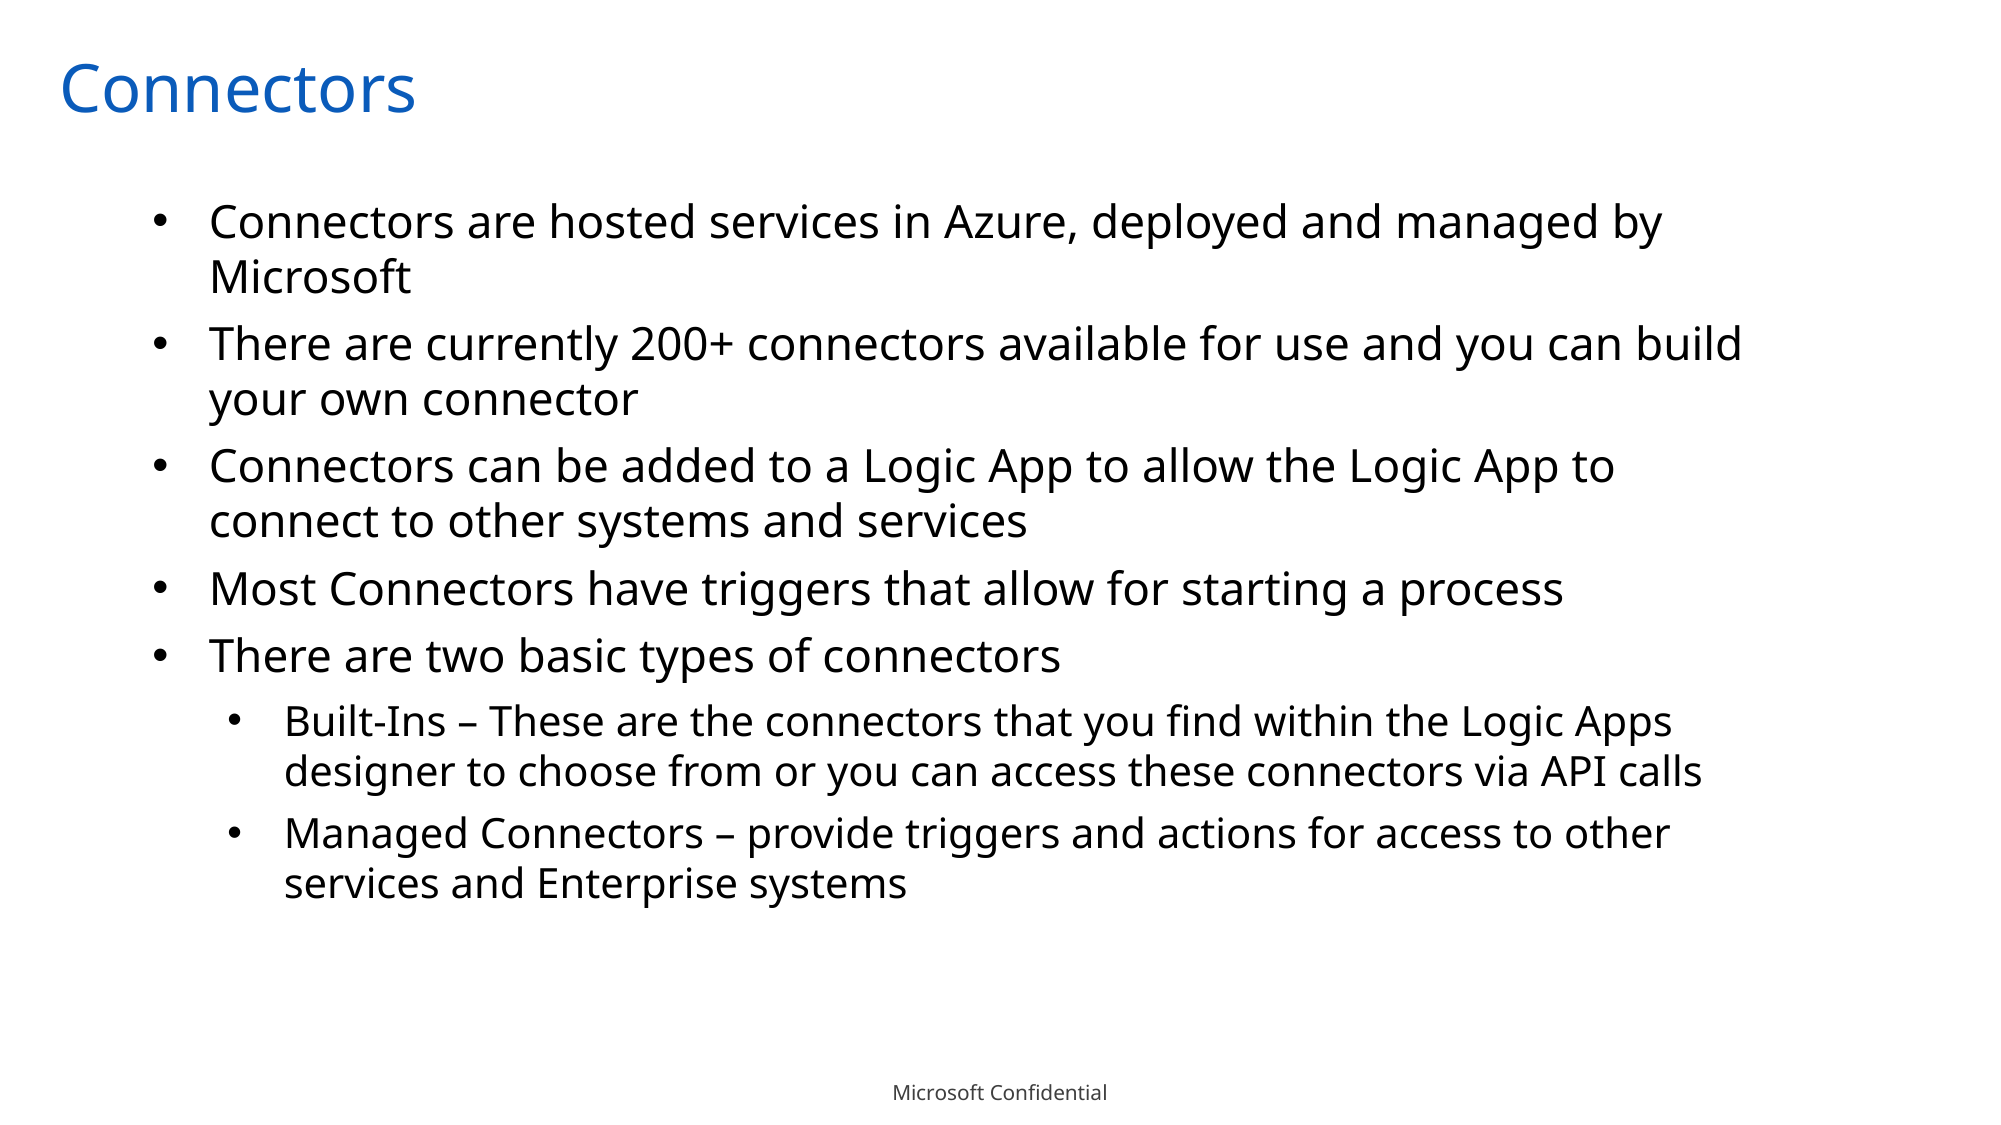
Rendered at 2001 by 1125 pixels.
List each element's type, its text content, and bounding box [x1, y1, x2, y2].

title Connectors [44, 41, 1770, 141]
text_box Connectors are hosted services in Azure, deployed and managed by Microsoft There are currently 200+ connectors available for use and you can build your own connector Connectors can be added to a Logic App to allow the Logic App to connect to other systems and services Most Connectors have triggers that allow for starting a process There are two basic types of connectors Built-Ins – These are the connectors that you find within the Logic Apps designer to choose from or you can access these connectors via API calls Managed Connectors – provide triggers and actions for access to other services and Enterprise systems [137, 184, 1790, 915]
